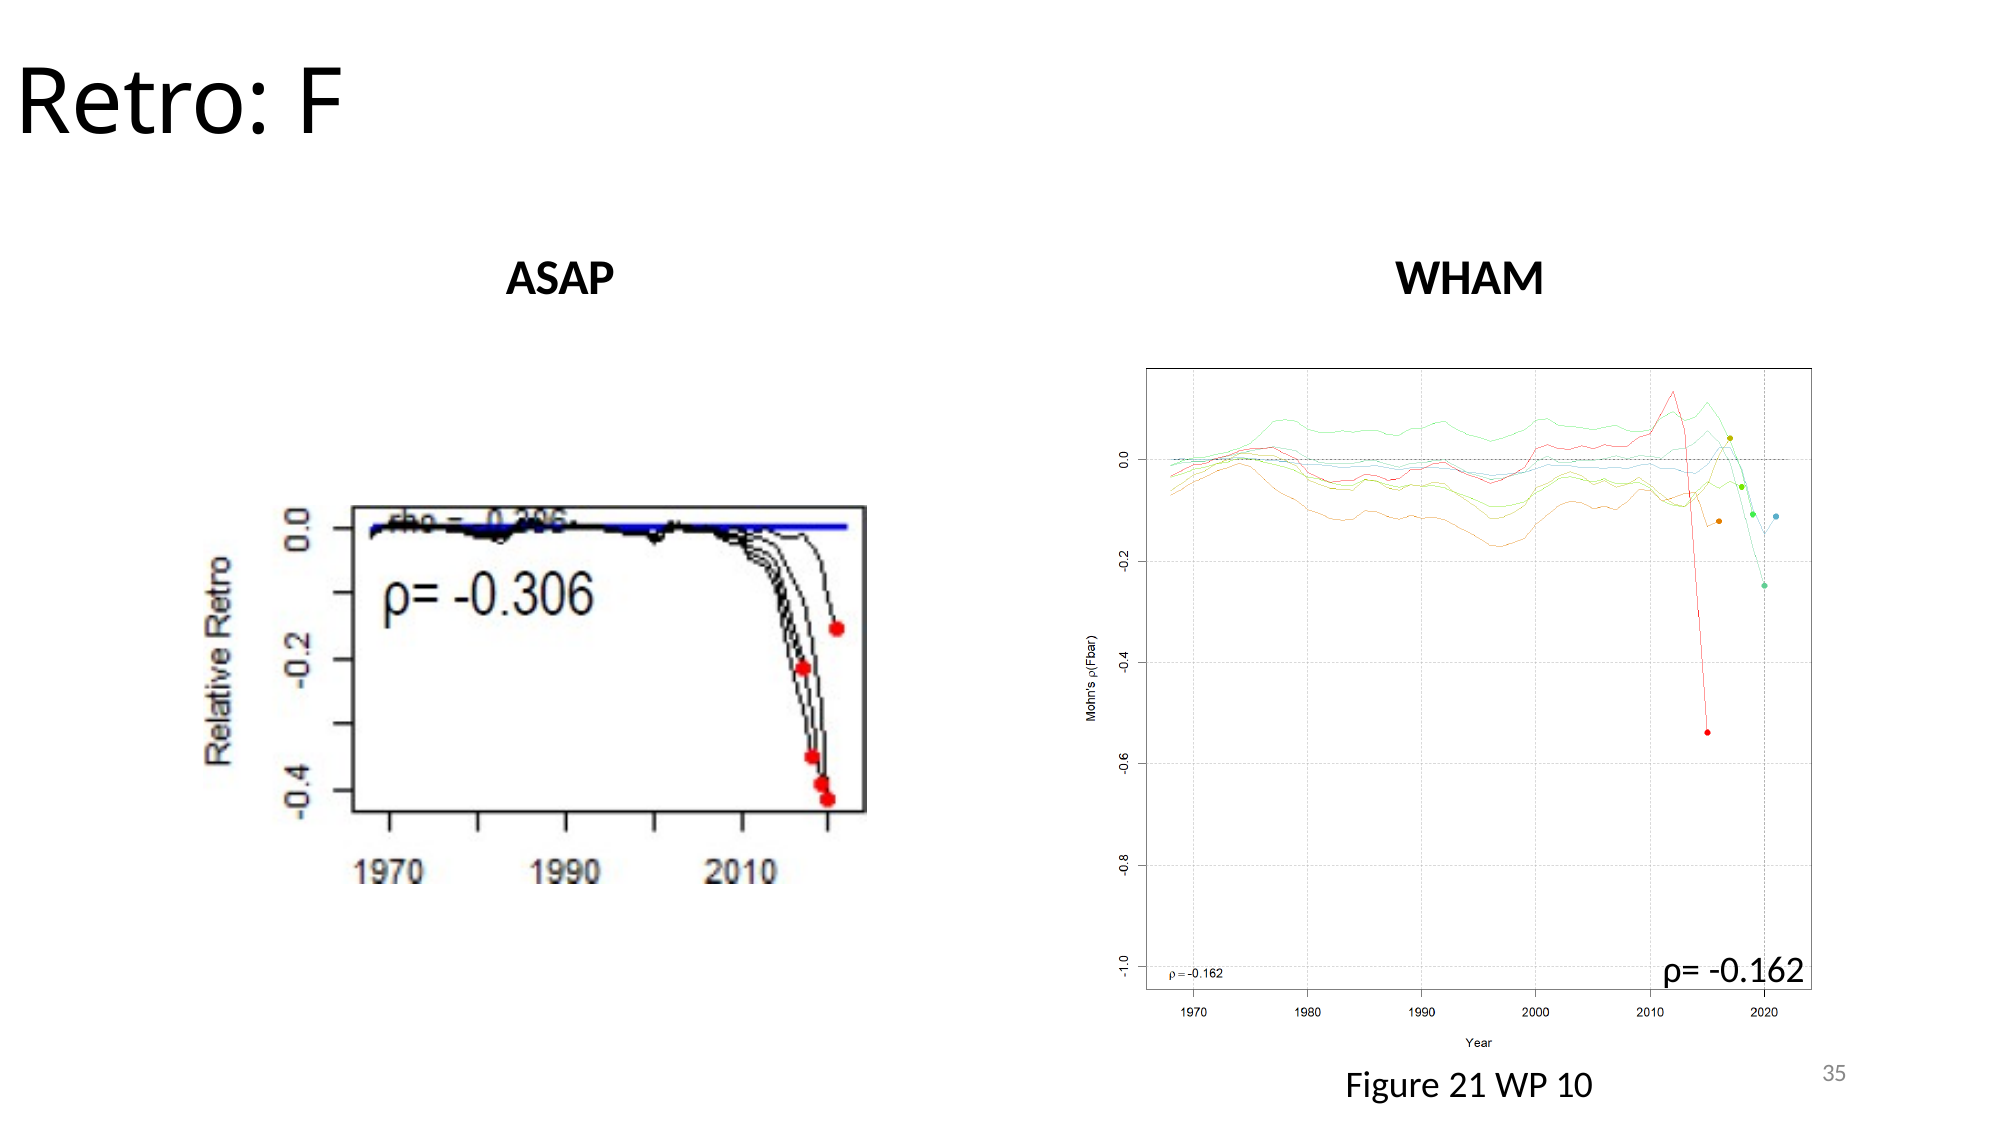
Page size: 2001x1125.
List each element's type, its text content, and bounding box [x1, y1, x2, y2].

text_box WHAM [1393, 242, 1549, 305]
text_box ASAP [503, 242, 619, 305]
picture [1084, 368, 1812, 1047]
picture [203, 505, 867, 884]
slide_number 35 [1815, 1060, 1856, 1125]
title Retro: F [13, 40, 1134, 231]
text_box Figure 21 WP 10 [1343, 1067, 1597, 1105]
